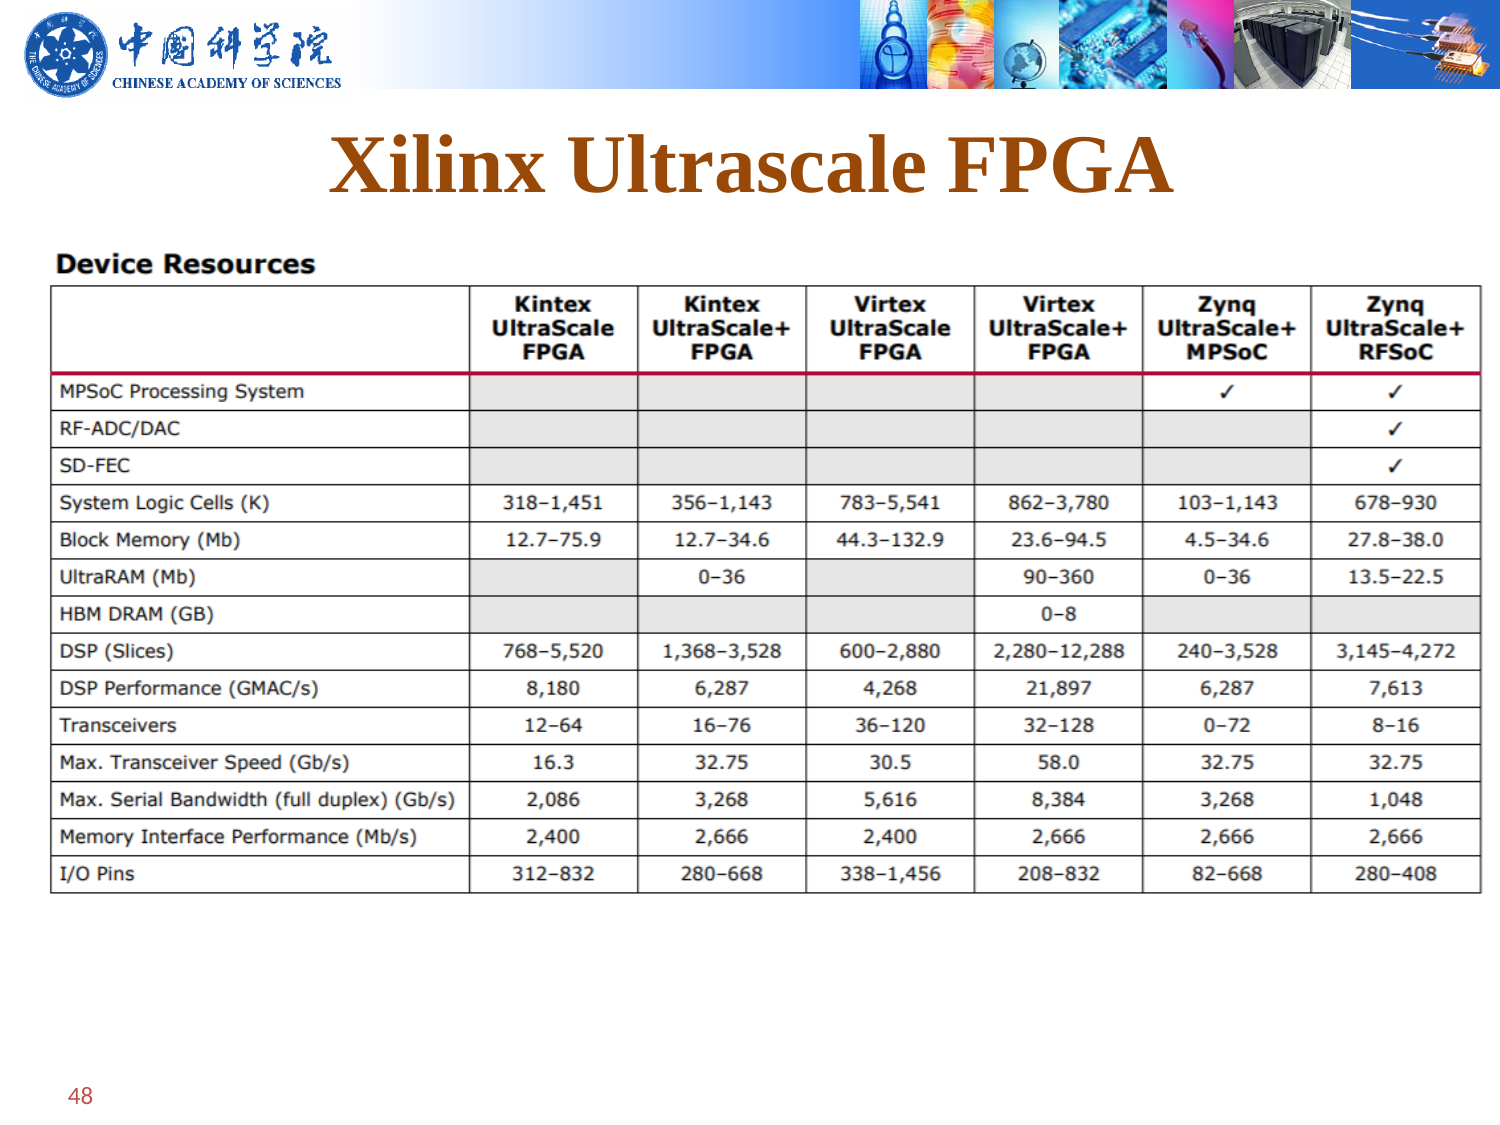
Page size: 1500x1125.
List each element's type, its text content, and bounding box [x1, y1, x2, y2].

title Xilinx Ultrascale FPGA [76, 101, 1427, 232]
picture [860, 0, 1500, 89]
picture [23, 10, 349, 102]
picture [41, 243, 1489, 899]
